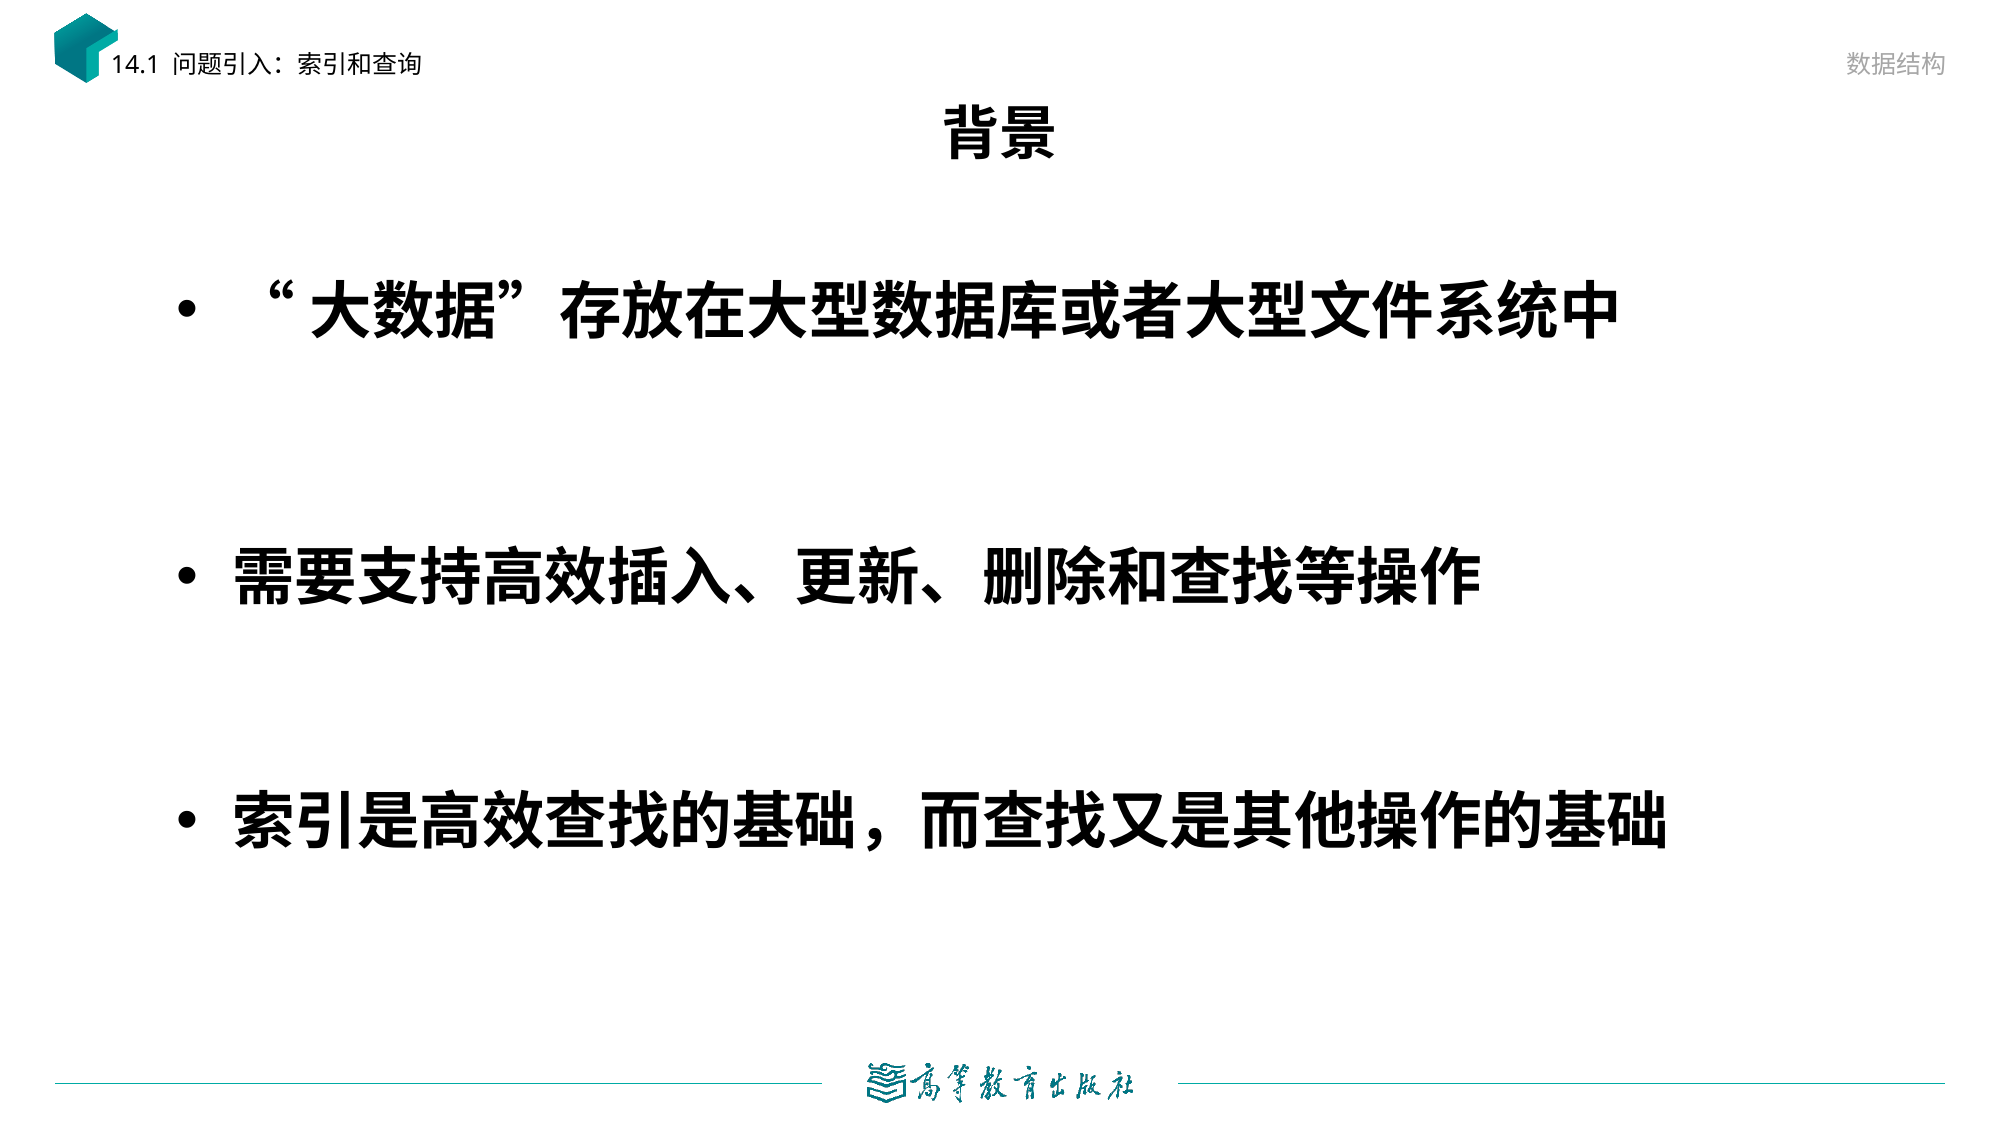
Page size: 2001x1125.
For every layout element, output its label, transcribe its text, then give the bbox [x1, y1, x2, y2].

list 数据结构 [1115, 32, 1962, 86]
picture [867, 1063, 1133, 1103]
subtitle 14.1 问题引入：索引和查询 [95, 44, 894, 99]
title 背景 [137, 92, 1863, 178]
text_box “大数据”存放在大型数据库或者大型文件系统中 需要支持高效插入、更新、删除和查找等操作 索引是高效查找的基础，而查找又是其他操作的基础 [160, 225, 1912, 1048]
